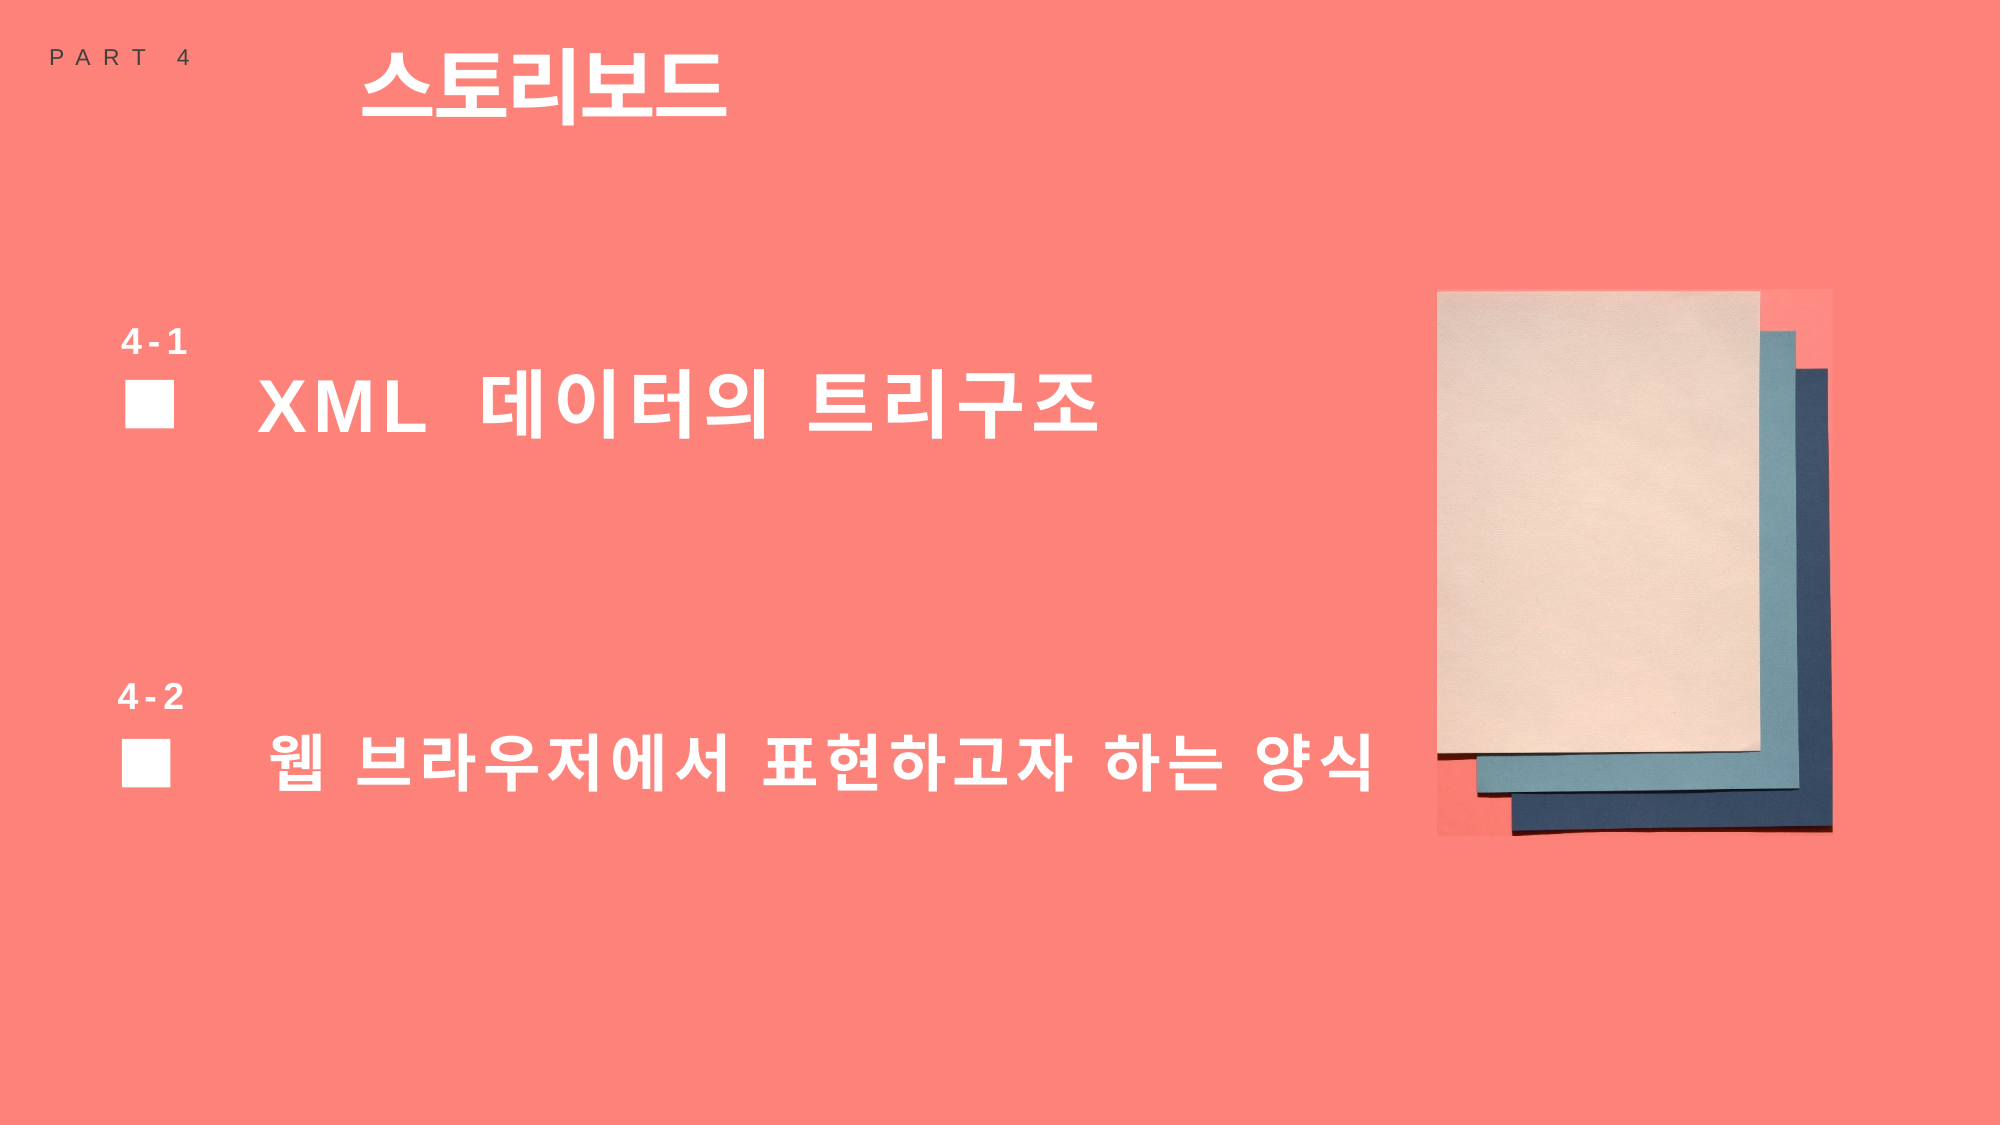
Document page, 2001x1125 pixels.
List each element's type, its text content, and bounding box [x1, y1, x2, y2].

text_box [93, 309, 215, 429]
text_box 웹 브라우저에서 표현하고자 하는 양식 [63, 716, 1437, 807]
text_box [90, 664, 212, 788]
text_box PART 4 [34, 35, 206, 78]
text_box 스토리보드 [344, 28, 745, 143]
picture [1437, 289, 1833, 836]
text_box XML 데이터의 트리구조 [242, 350, 1117, 455]
